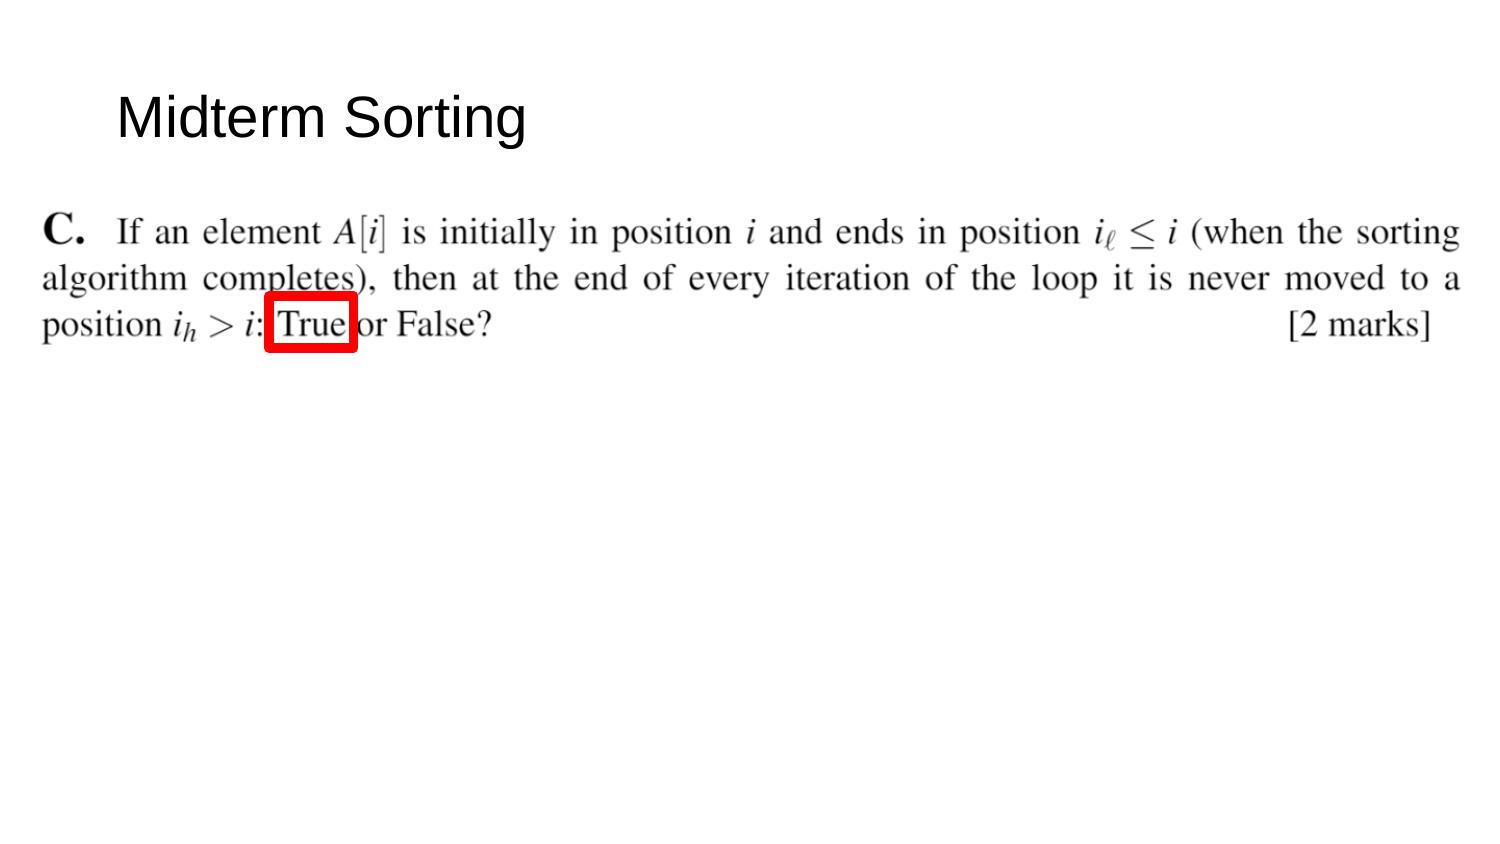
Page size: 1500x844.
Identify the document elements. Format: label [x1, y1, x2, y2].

title [105, 56, 1017, 182]
picture [30, 197, 1469, 349]
